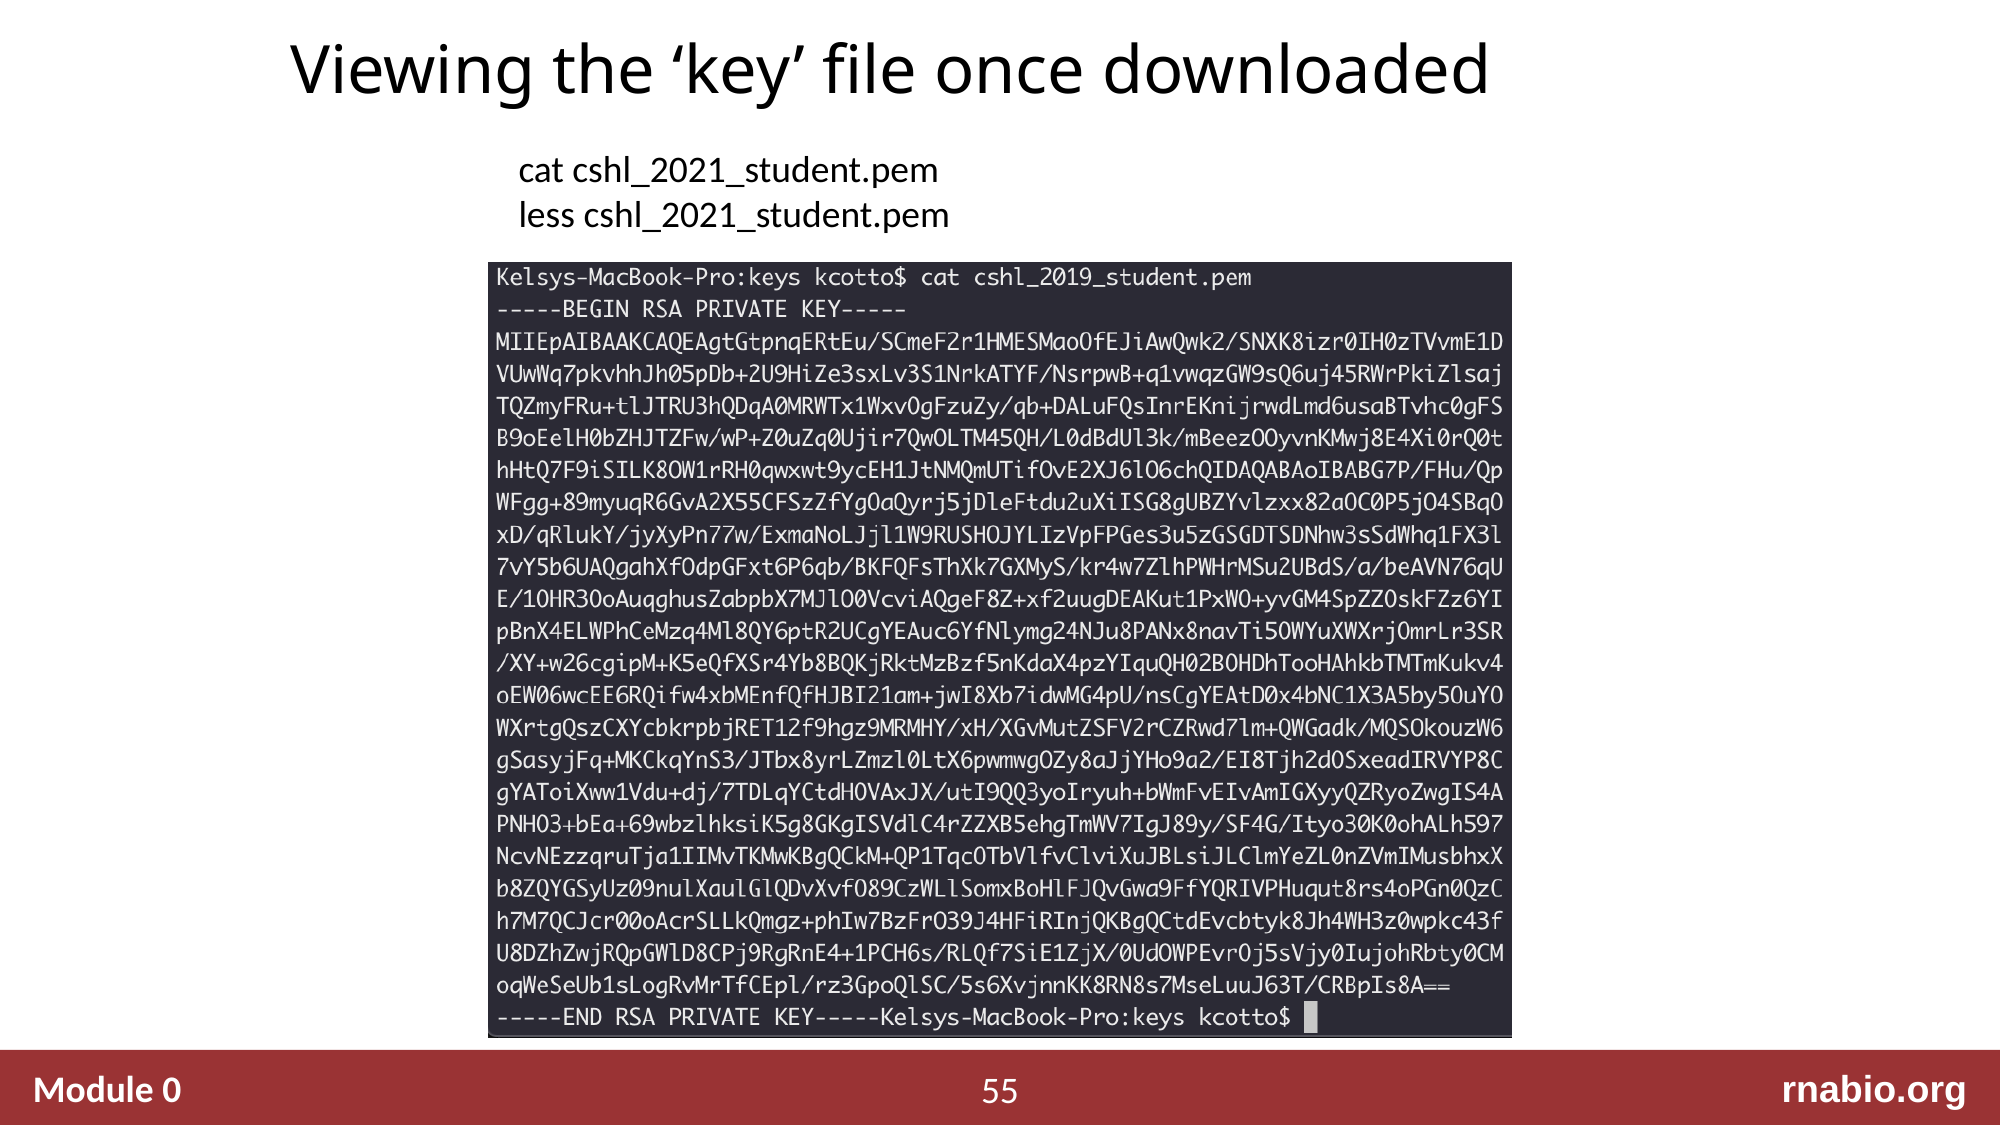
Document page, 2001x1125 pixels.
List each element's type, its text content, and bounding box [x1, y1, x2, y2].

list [488, 262, 1512, 1038]
title Viewing the ‘key’ file once downloaded [275, 7, 1725, 138]
text_box cat cshl_2021_student.pem less cshl_2021_student.pem [503, 137, 1000, 262]
